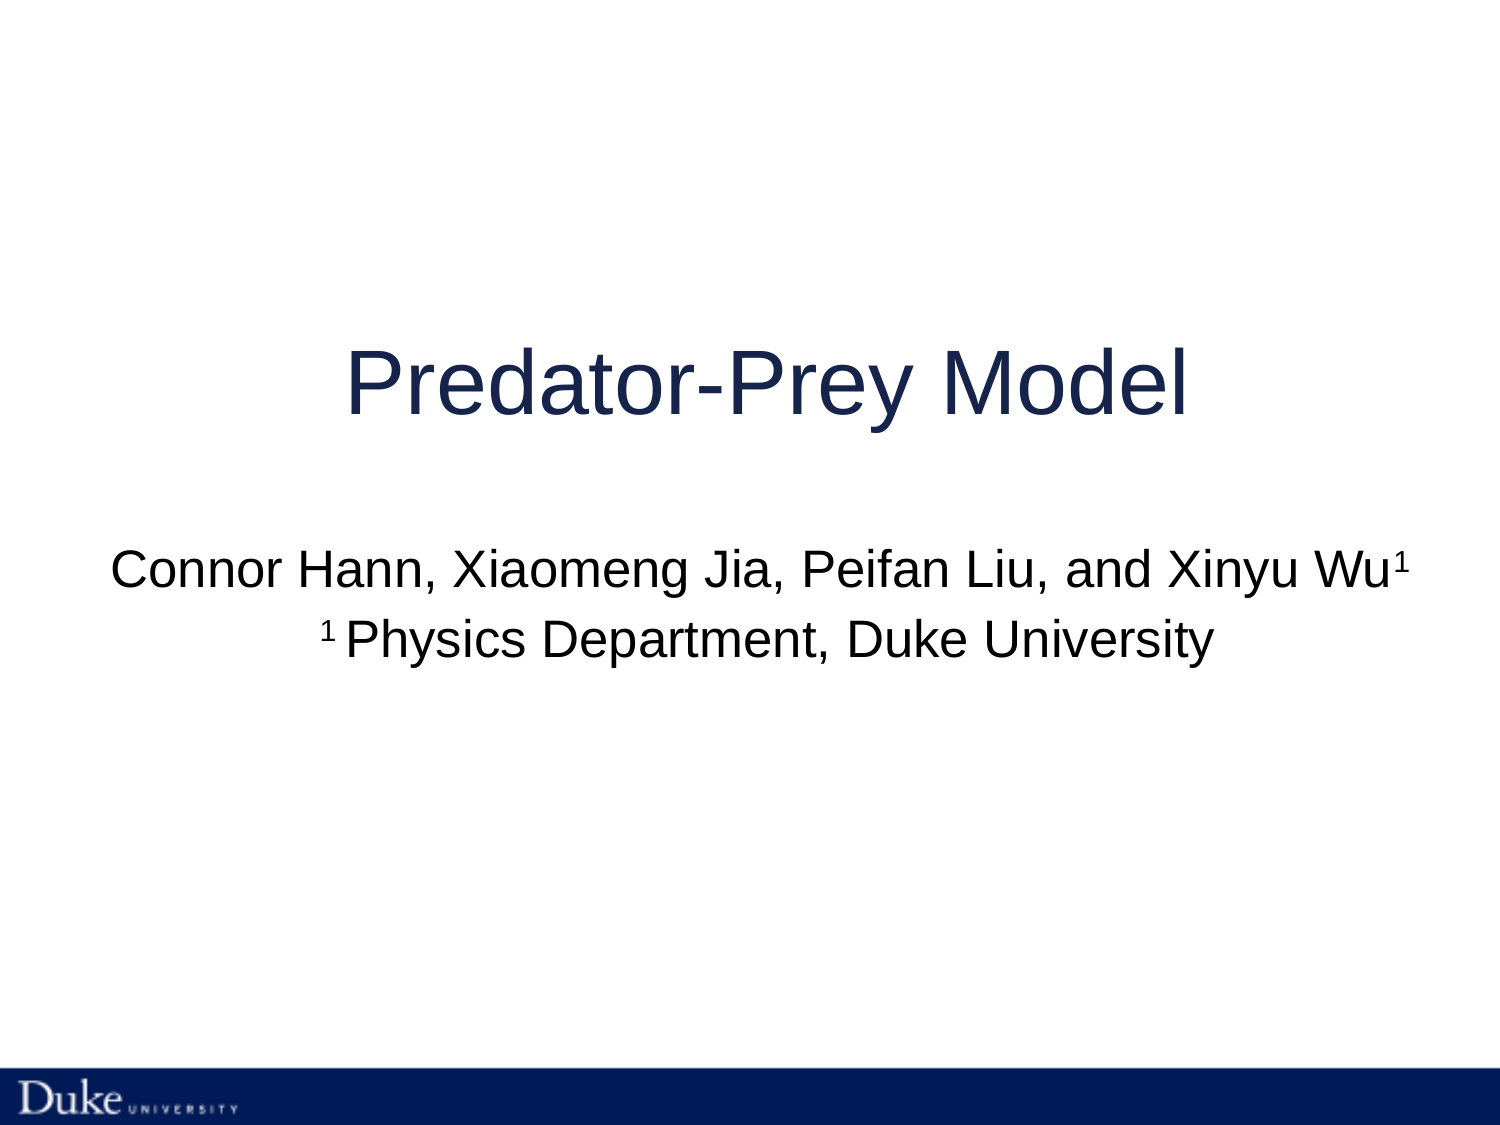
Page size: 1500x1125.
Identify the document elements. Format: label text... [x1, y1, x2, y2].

title Predator-Prey Model [88, 247, 1447, 518]
picture [0, 0, 1500, 1125]
subtitle Connor Hann, Xiaomeng Jia, Peifan Liu, and Xinyu Wu1 1 Physics Department, Duke University [88, 532, 1447, 679]
